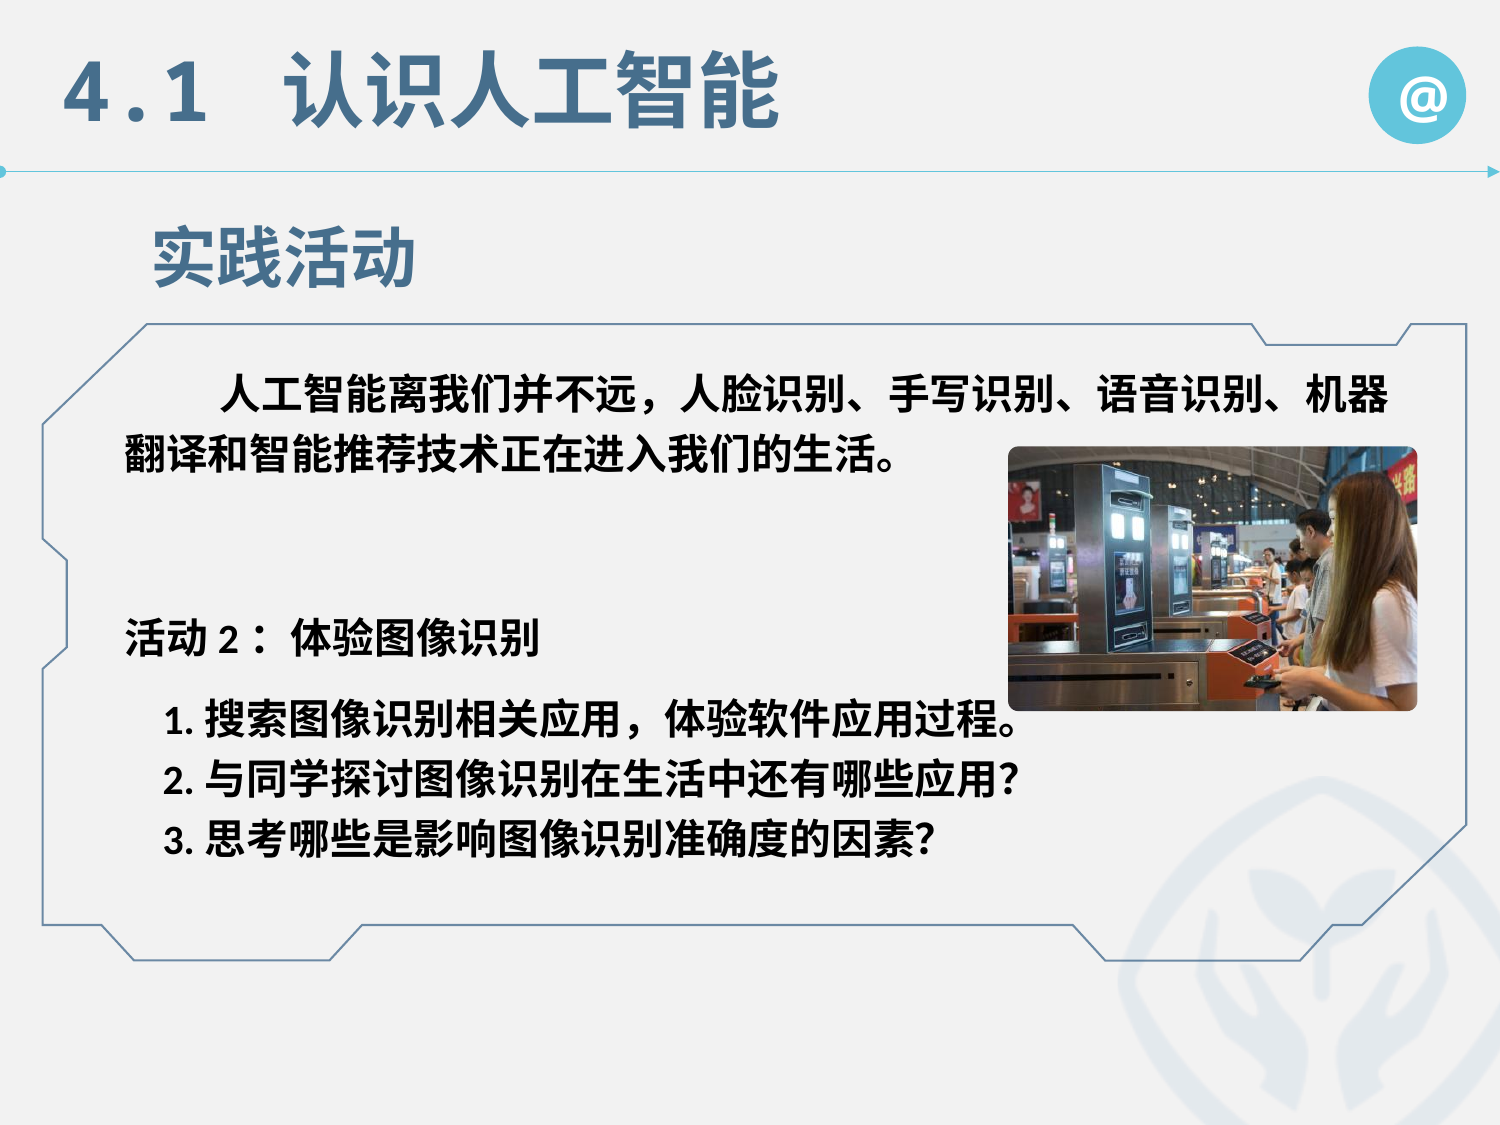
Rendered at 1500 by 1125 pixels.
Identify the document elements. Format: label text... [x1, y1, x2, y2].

text_box 实践活动 [135, 208, 433, 303]
picture [1117, 776, 1500, 1125]
text_box 人工智能离我们并不远，人脸识别、手写识别、语音识别、机器翻译和智能推荐技术正在进入我们的生活。 [109, 350, 1428, 485]
text_box 活动2：体验图像识别 1.搜索图像识别相关应用，体验软件应用过程。 2.与同学探讨图像识别在生活中还有哪些应用？ 3.思考哪些是影响图像识别准确度的因素？ [109, 594, 1070, 870]
text_box @ [1368, 46, 1467, 145]
text_box [41, 323, 1468, 962]
picture [1008, 446, 1418, 712]
text_box 4.1 认识人工智能 [46, 30, 1195, 145]
